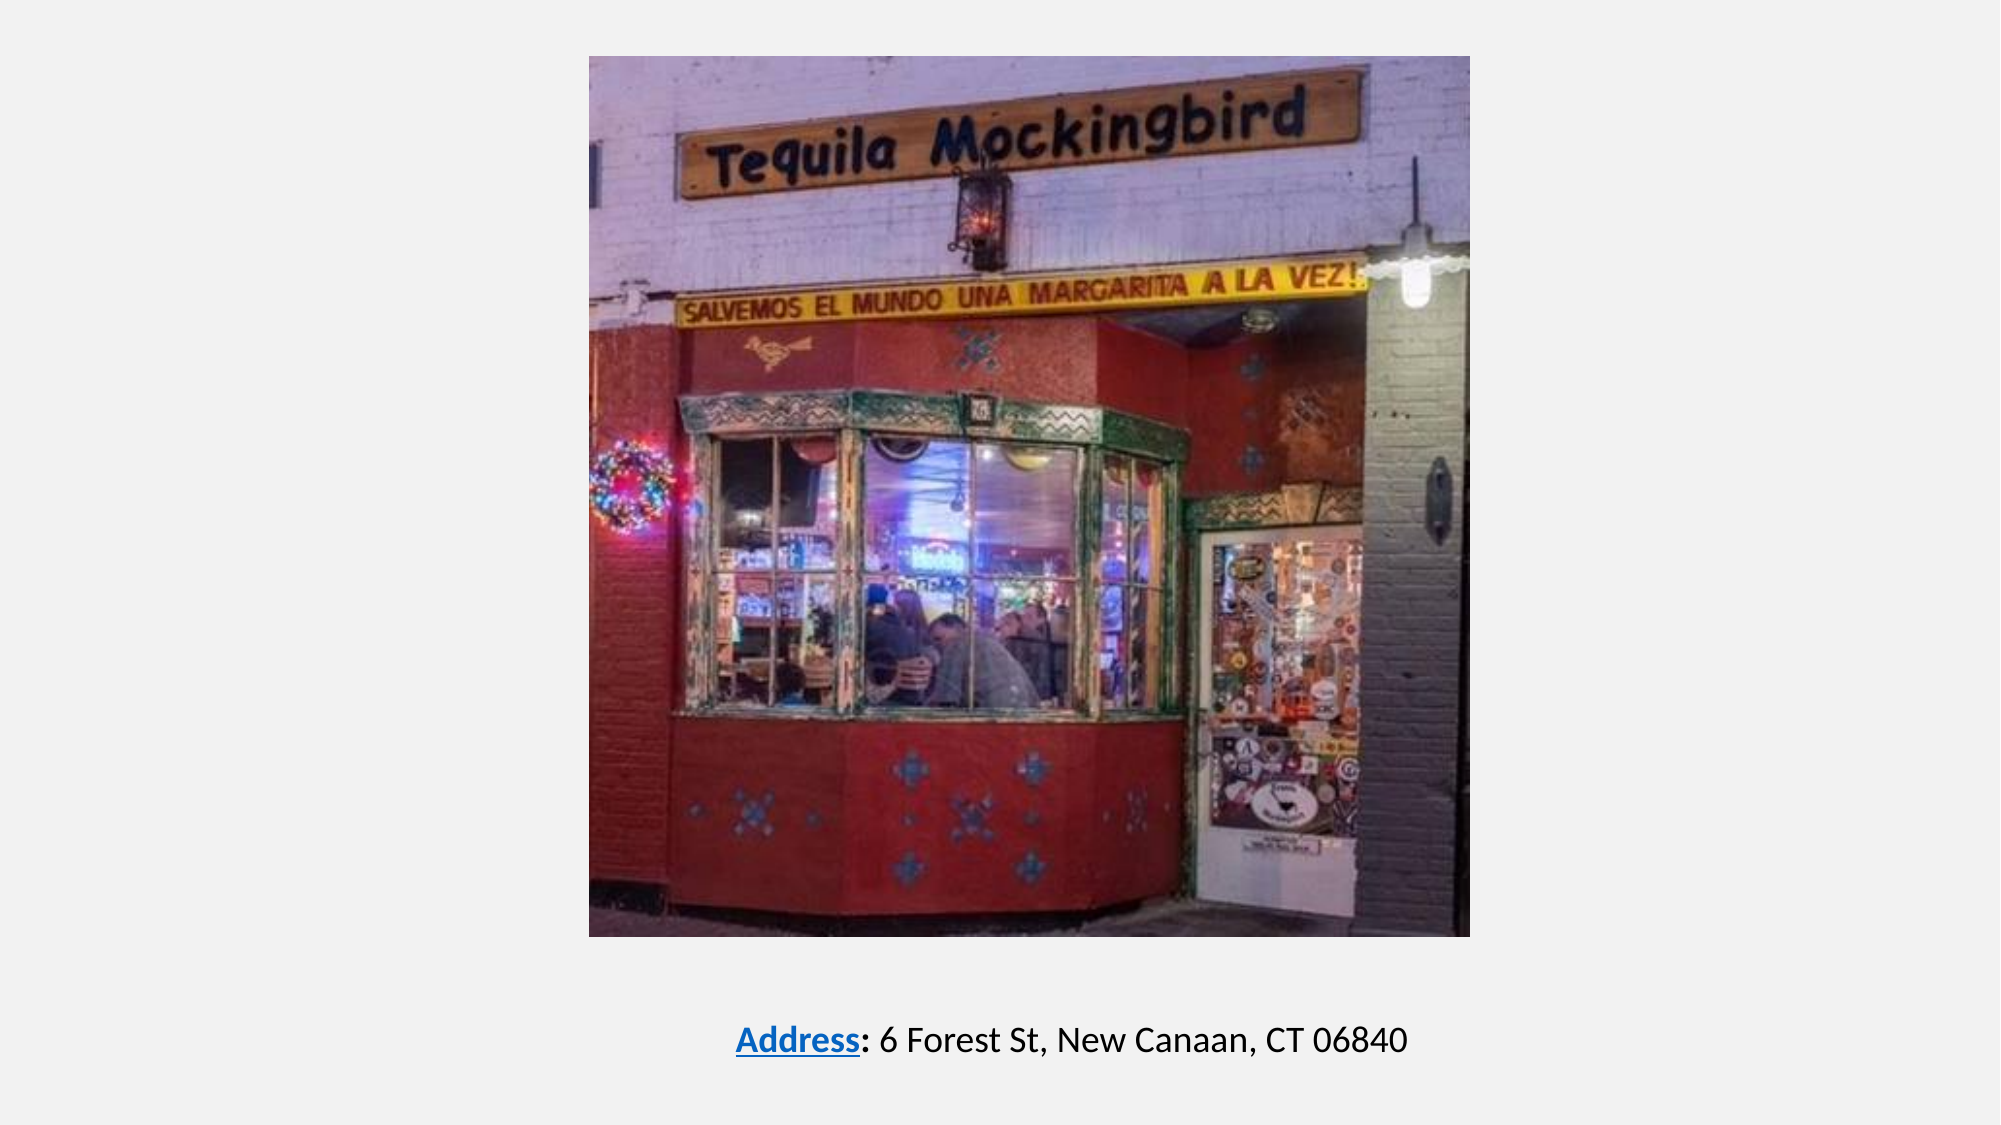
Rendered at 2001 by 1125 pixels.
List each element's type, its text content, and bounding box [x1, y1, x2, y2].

text_box Address: 6 Forest St, New Canaan, CT 06840 [720, 1007, 1424, 1068]
picture [589, 56, 1470, 937]
